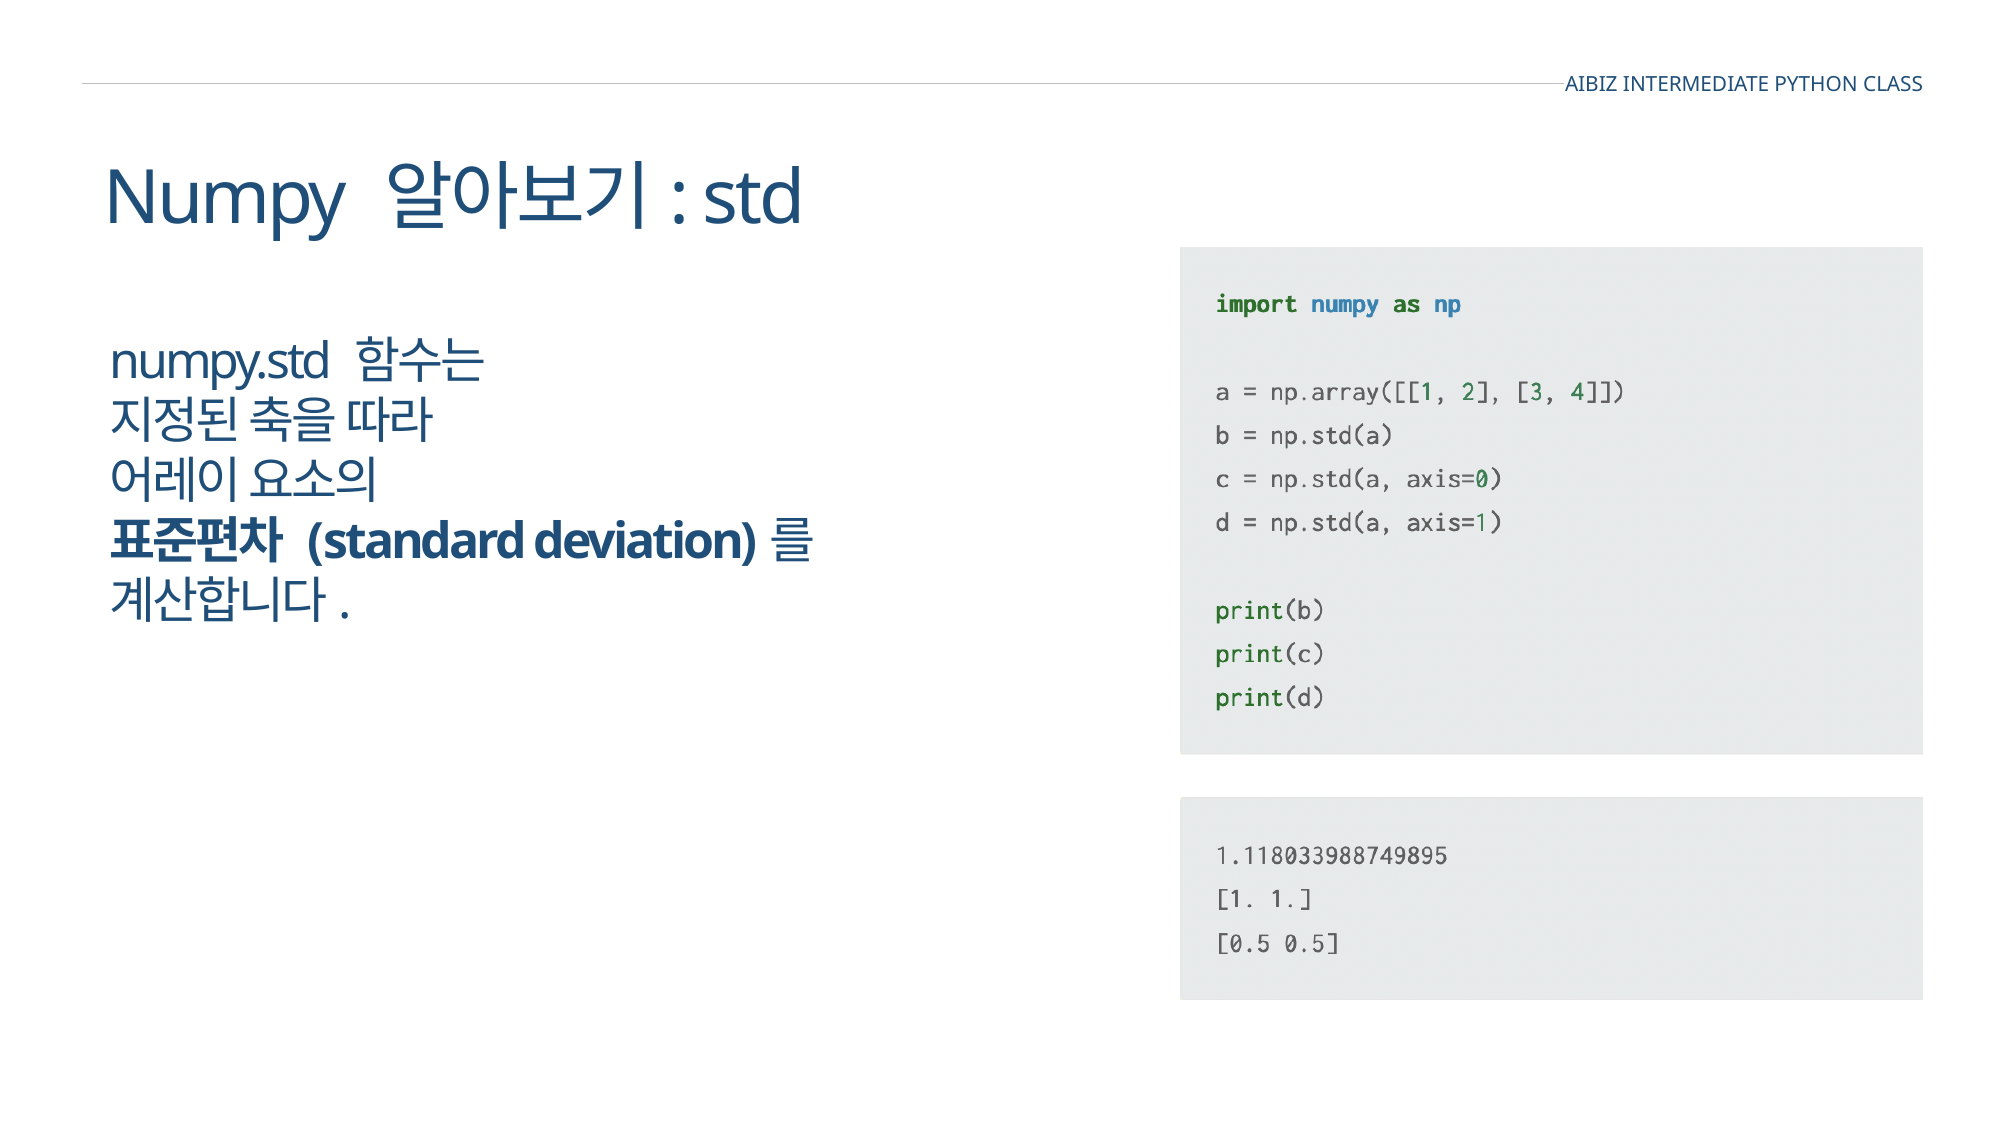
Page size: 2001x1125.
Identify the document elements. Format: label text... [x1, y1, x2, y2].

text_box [81, 63, 1939, 104]
text_box Numpy 알아보기: std [88, 141, 821, 247]
text_box numpy.std 함수는 지정된 축을 따라 어레이 요소의 표준편차 (standard deviation)를 계산합니다. [94, 321, 1176, 637]
picture [1176, 247, 1923, 1000]
